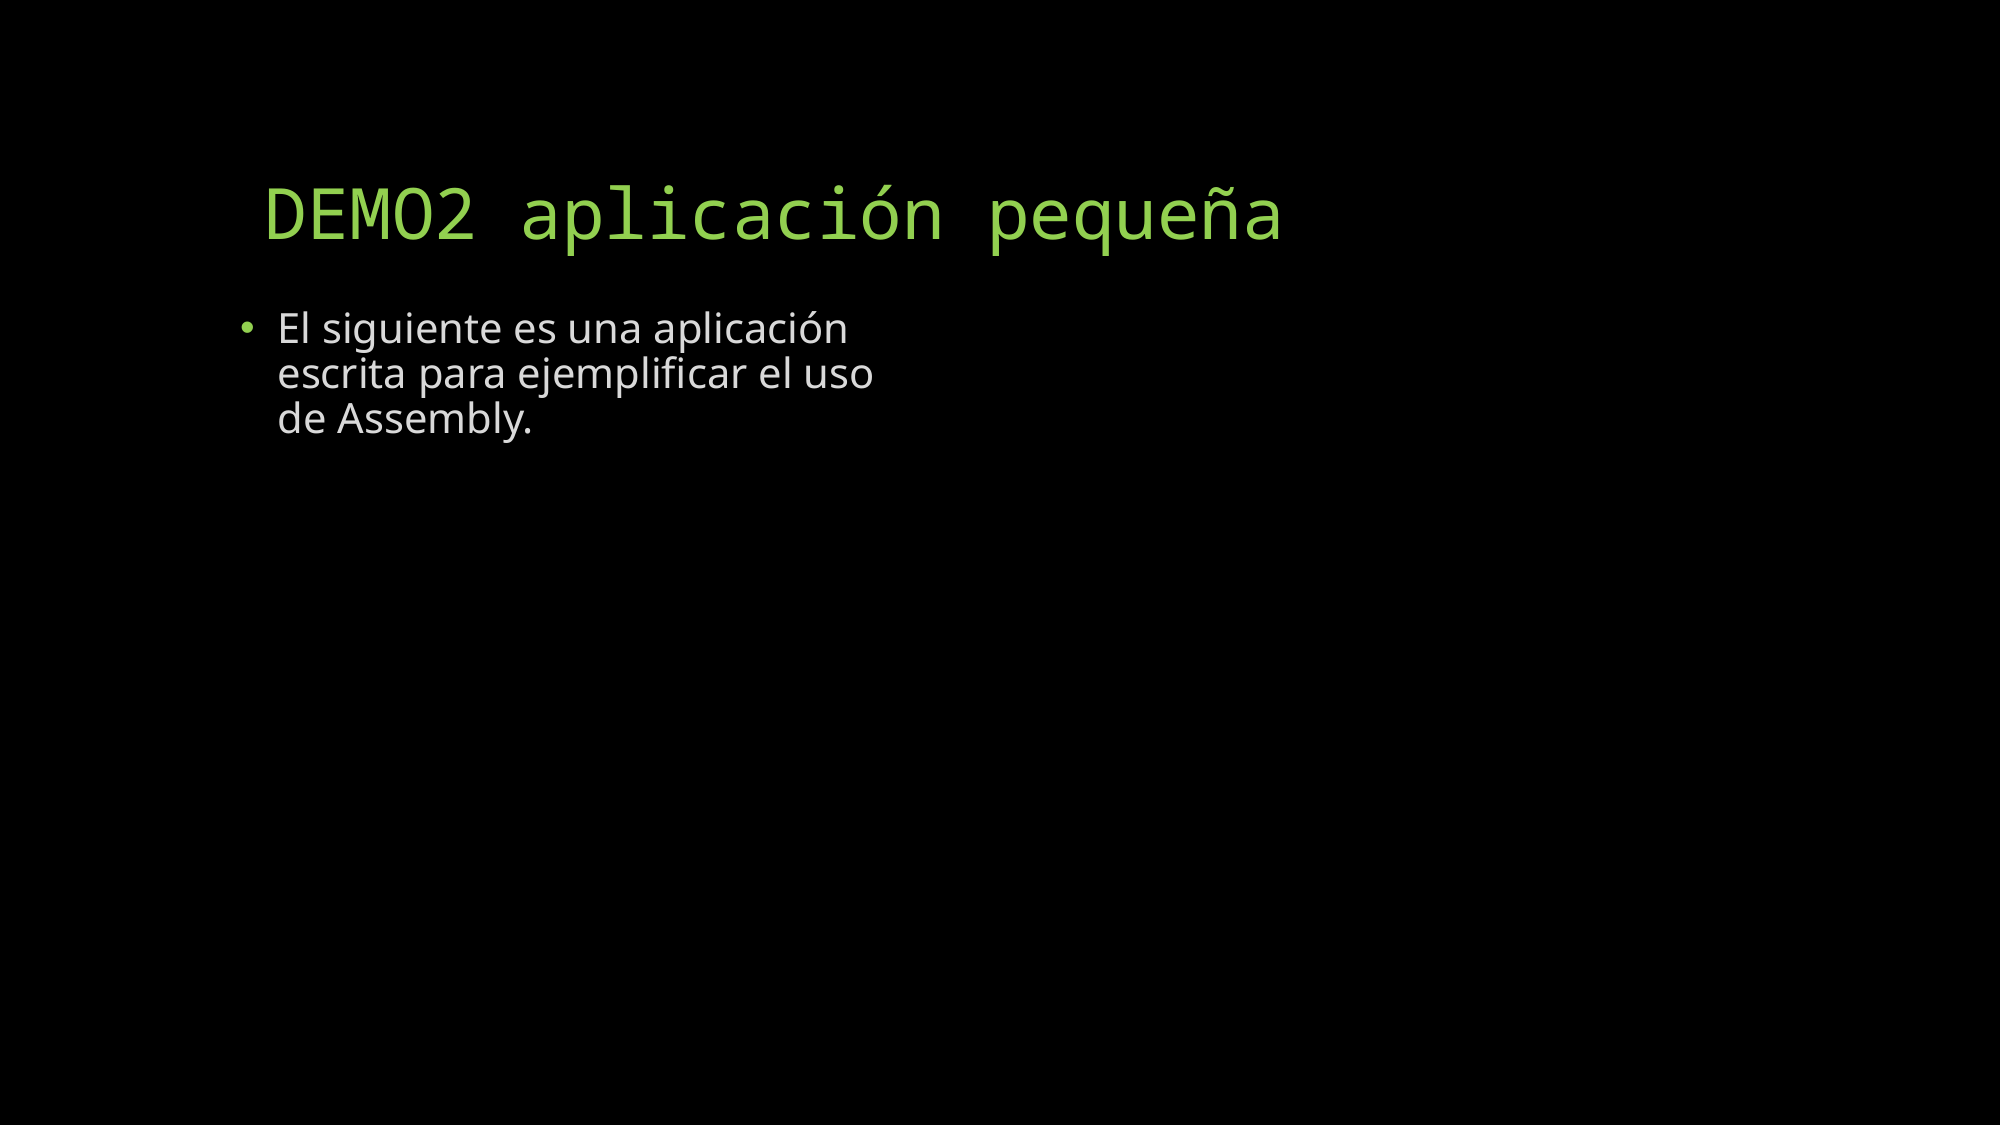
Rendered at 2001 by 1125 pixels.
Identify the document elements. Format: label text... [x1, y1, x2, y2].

list El siguiente es una aplicación escrita para ejemplificar el uso de Assembly. [225, 299, 938, 1001]
title DEMO2 aplicación pequeña [249, 75, 1750, 263]
